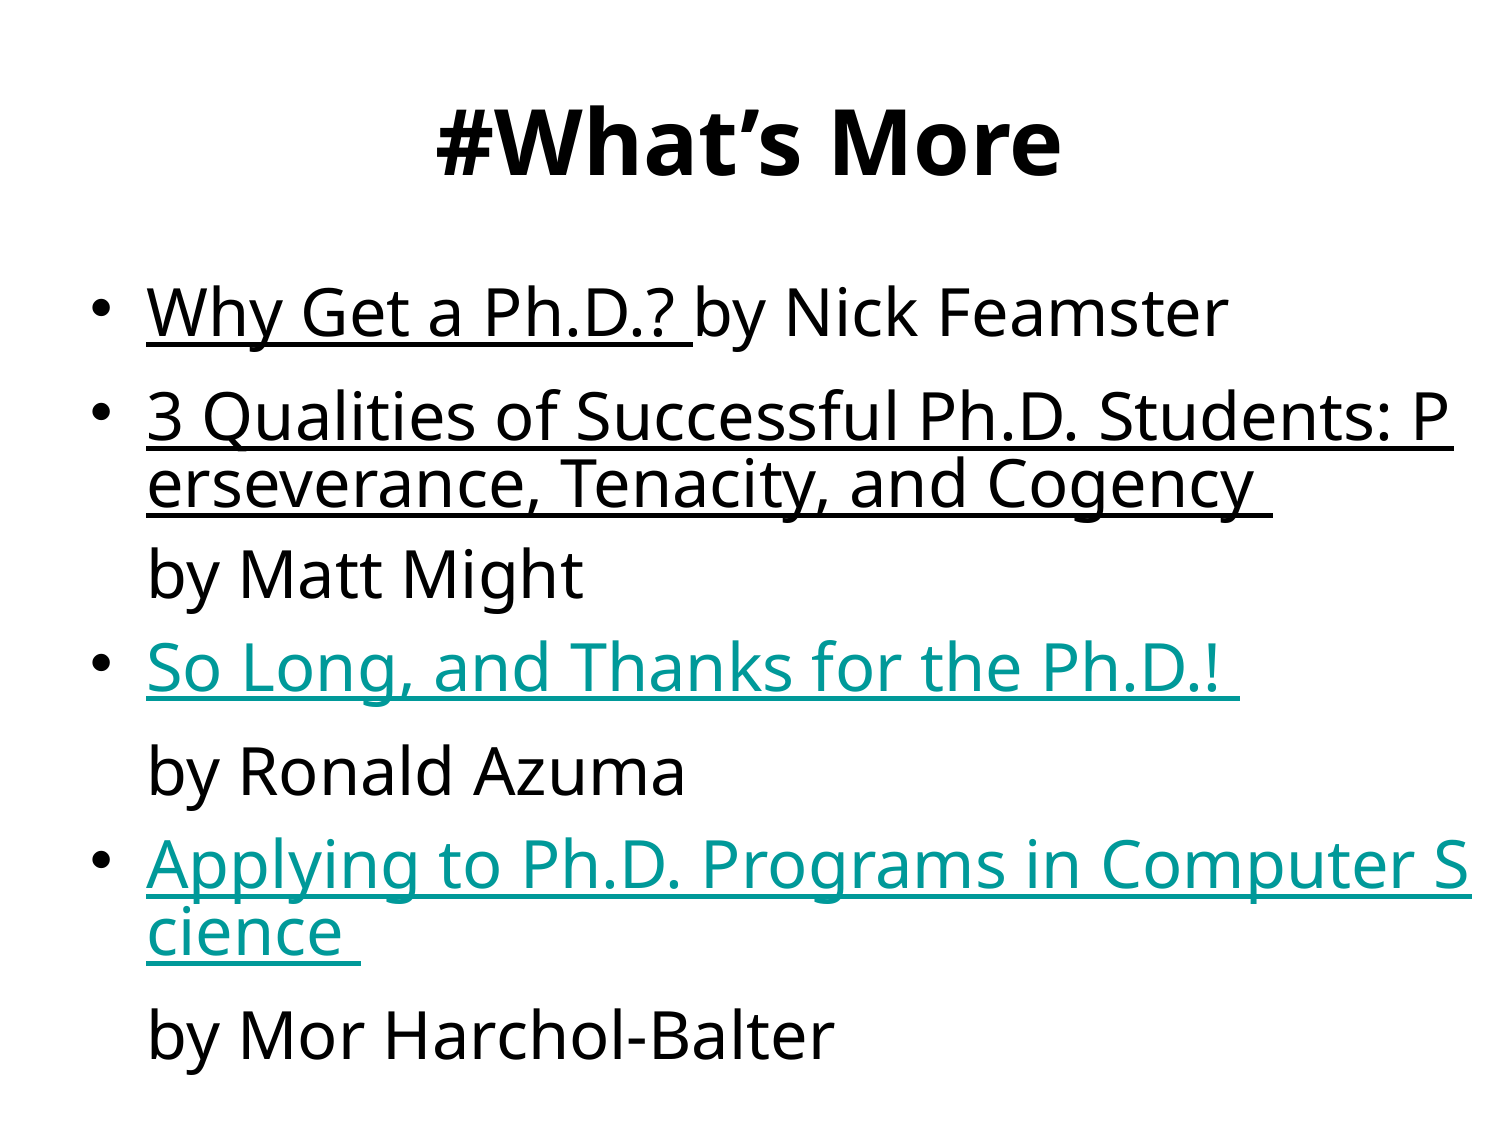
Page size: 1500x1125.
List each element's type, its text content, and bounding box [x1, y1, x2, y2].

list Why Get a Ph.D.? by Nick Feamster 3 Qualities of Successful Ph.D. Students: Perseverance, Tenacity, and Cogency by Matt Might So Long, and Thanks for the Ph.D.! by Ronald Azuma Applying to Ph.D. Programs in Computer Science by Mor Harchol-Balter [75, 262, 1500, 1125]
title #What’s More [0, 45, 1500, 233]
